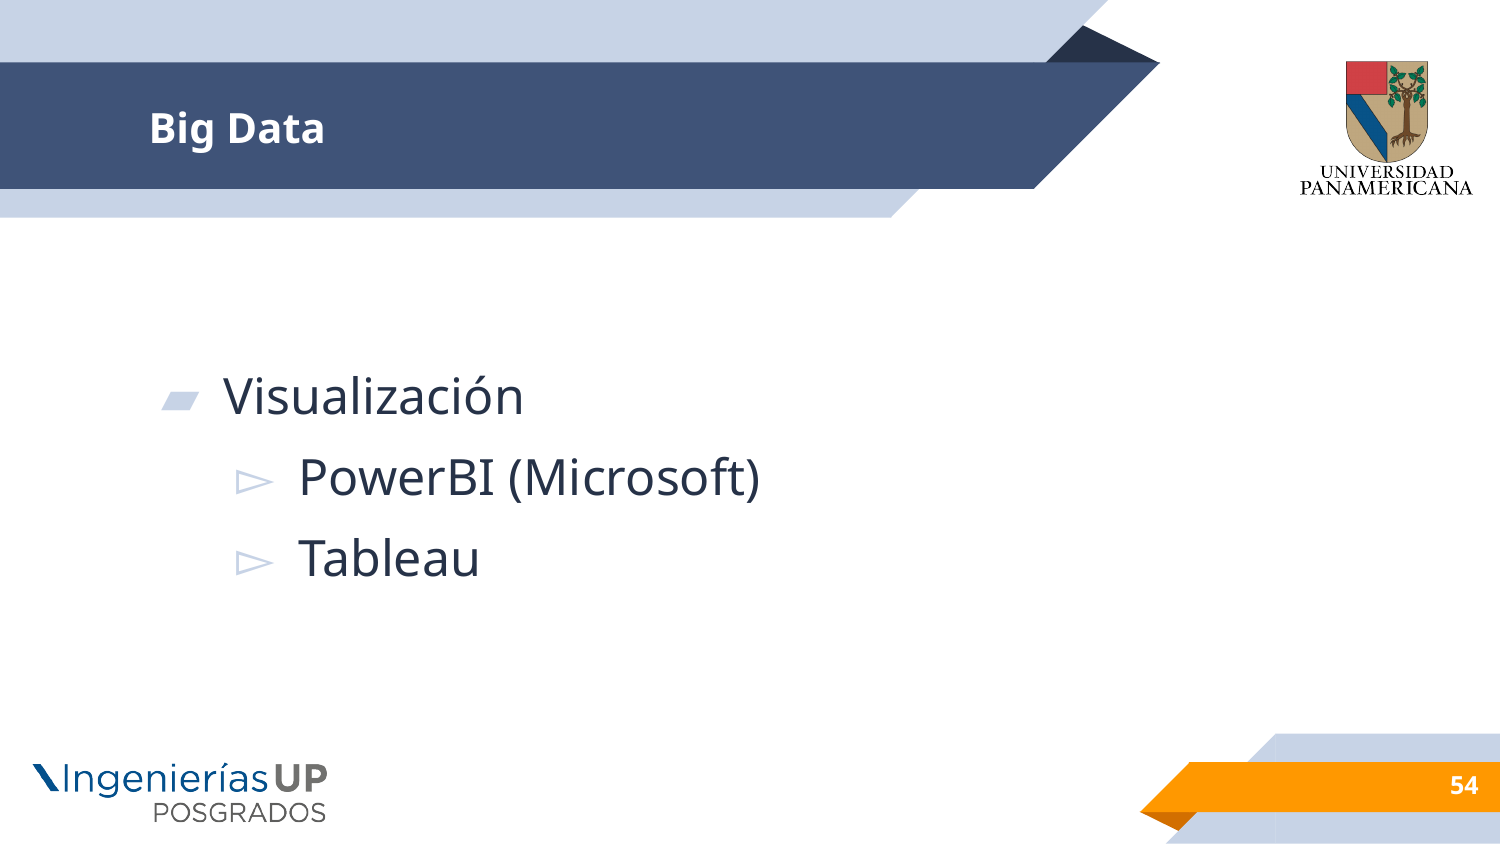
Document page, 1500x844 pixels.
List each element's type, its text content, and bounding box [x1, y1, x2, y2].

slide_number 54 [1249, 760, 1494, 813]
picture [1286, 44, 1490, 210]
list Visualización PowerBI (Microsoft) Tableau [133, 217, 1140, 734]
title Big Data [133, 64, 1035, 190]
picture [15, 737, 344, 844]
